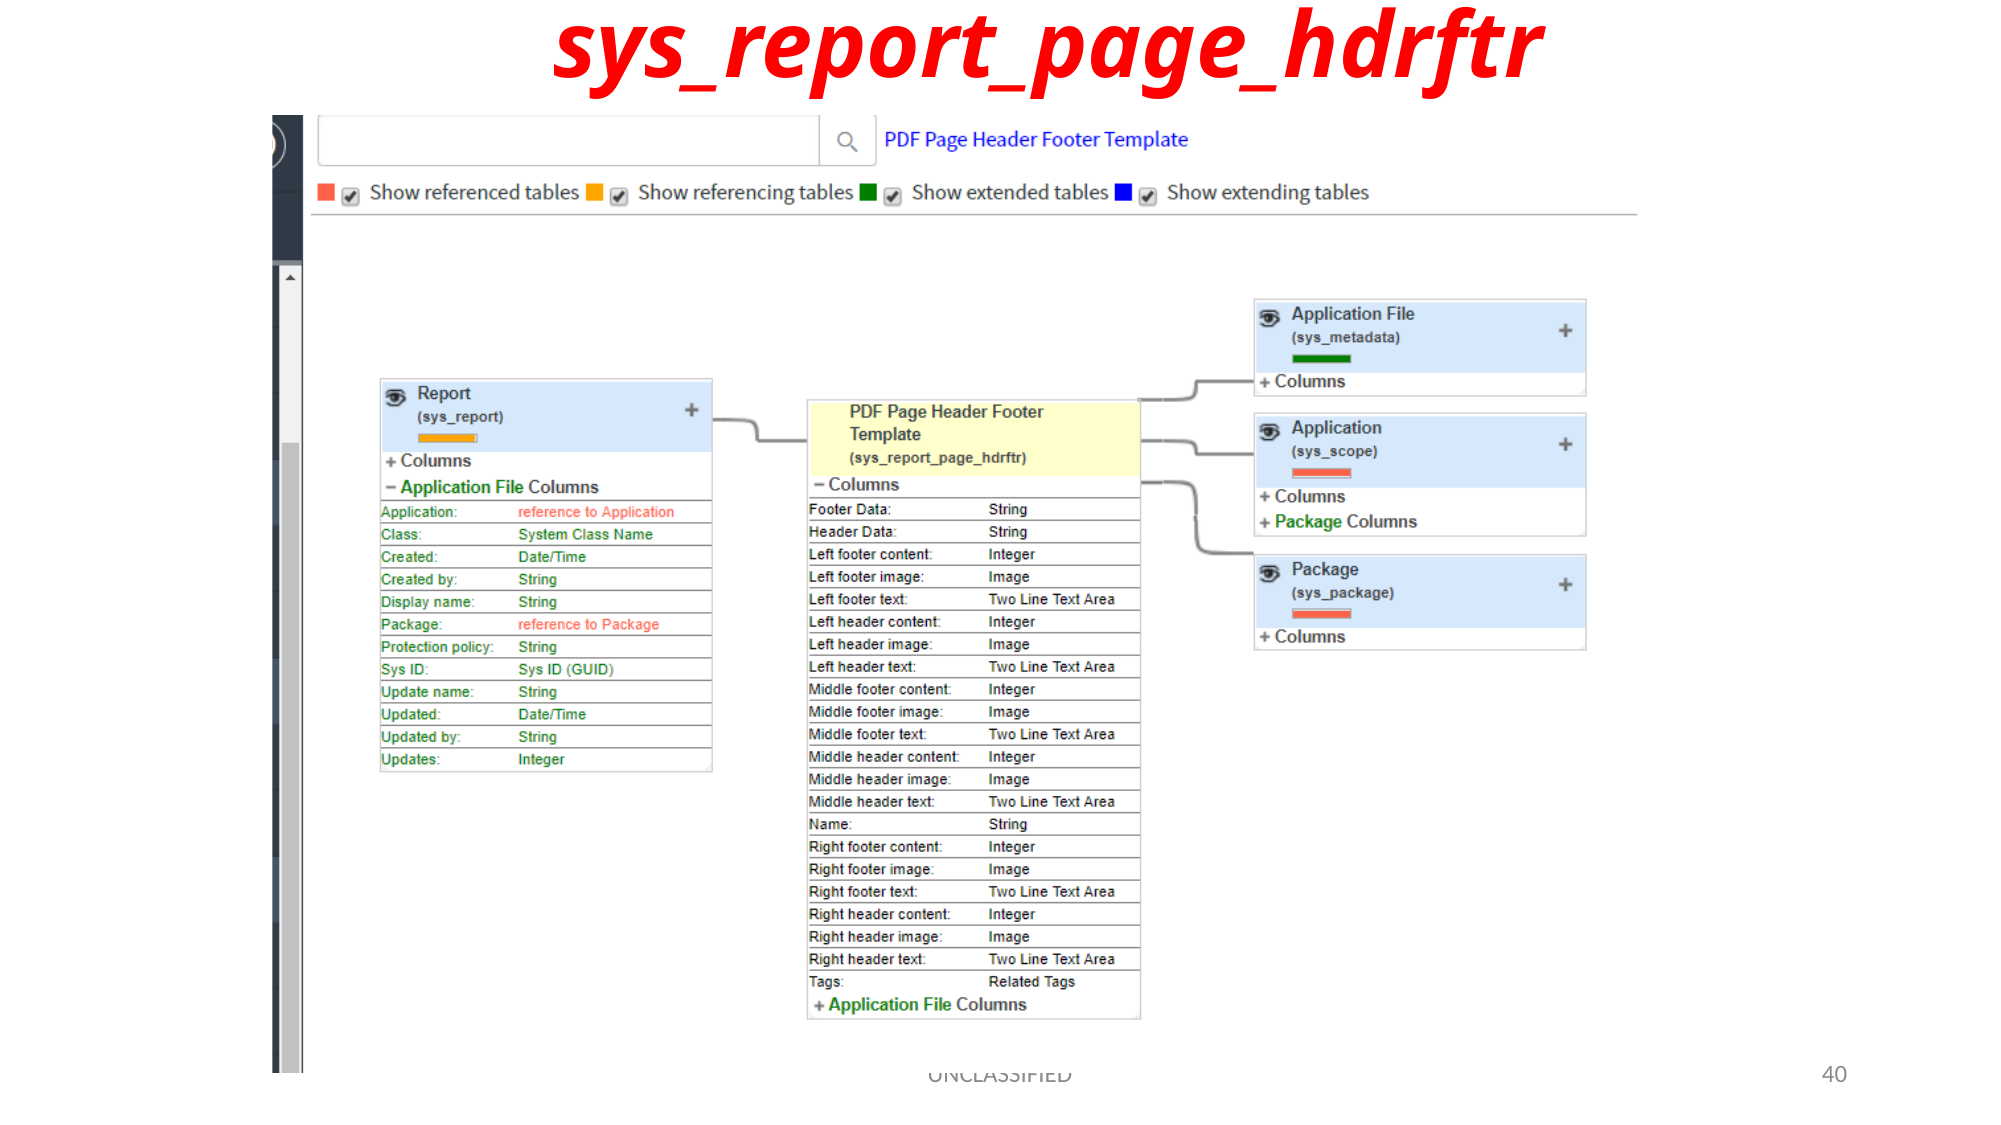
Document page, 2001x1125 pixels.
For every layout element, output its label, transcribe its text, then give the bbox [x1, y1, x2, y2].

footer UNCLASSIFIED [662, 1073, 1338, 1103]
slide_number 40 [1412, 1042, 1863, 1103]
title sys_report_page_hdrftr [370, 0, 1728, 157]
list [272, 115, 1638, 1073]
